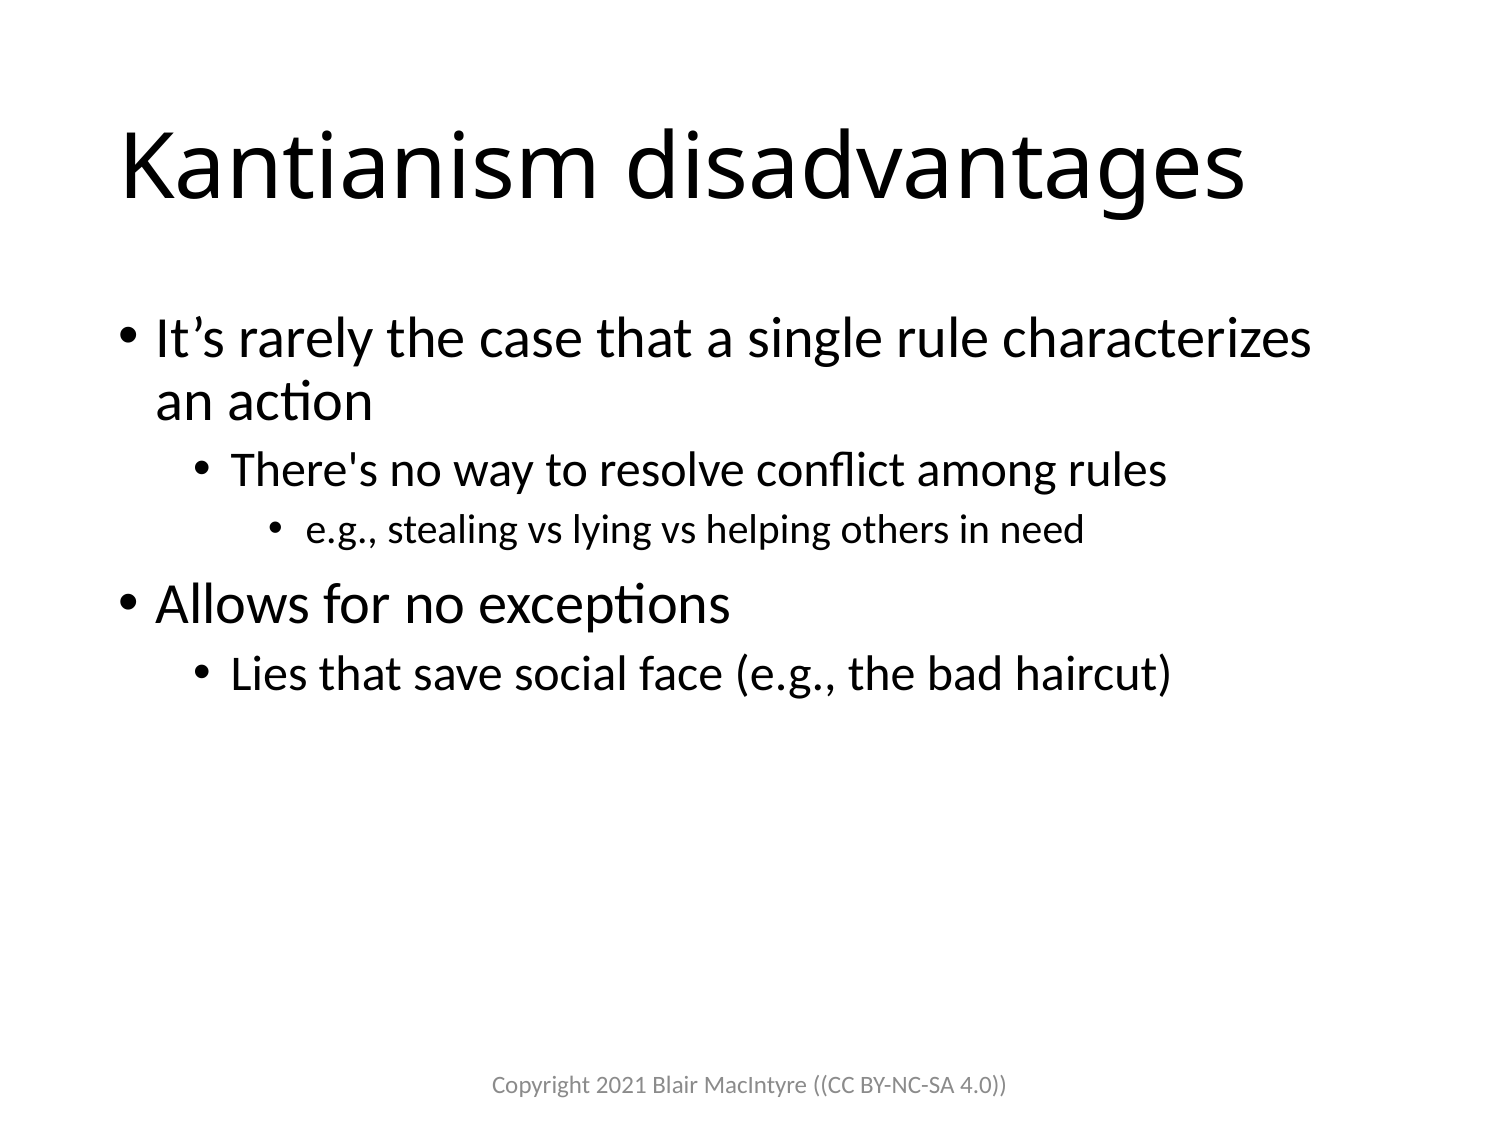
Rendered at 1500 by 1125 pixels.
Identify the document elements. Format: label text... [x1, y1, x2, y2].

list It’s rarely the case that a single rule characterizes an action There's no way to resolve conflict among rules e.g., stealing vs lying vs helping others in need Allows for no exceptions Lies that save social face (e.g., the bad haircut) [103, 299, 1397, 1014]
title Kantianism disadvantages [103, 59, 1397, 278]
footer Copyright 2021 Blair MacIntyre ((CC BY-NC-SA 4.0)) [471, 1065, 1029, 1103]
